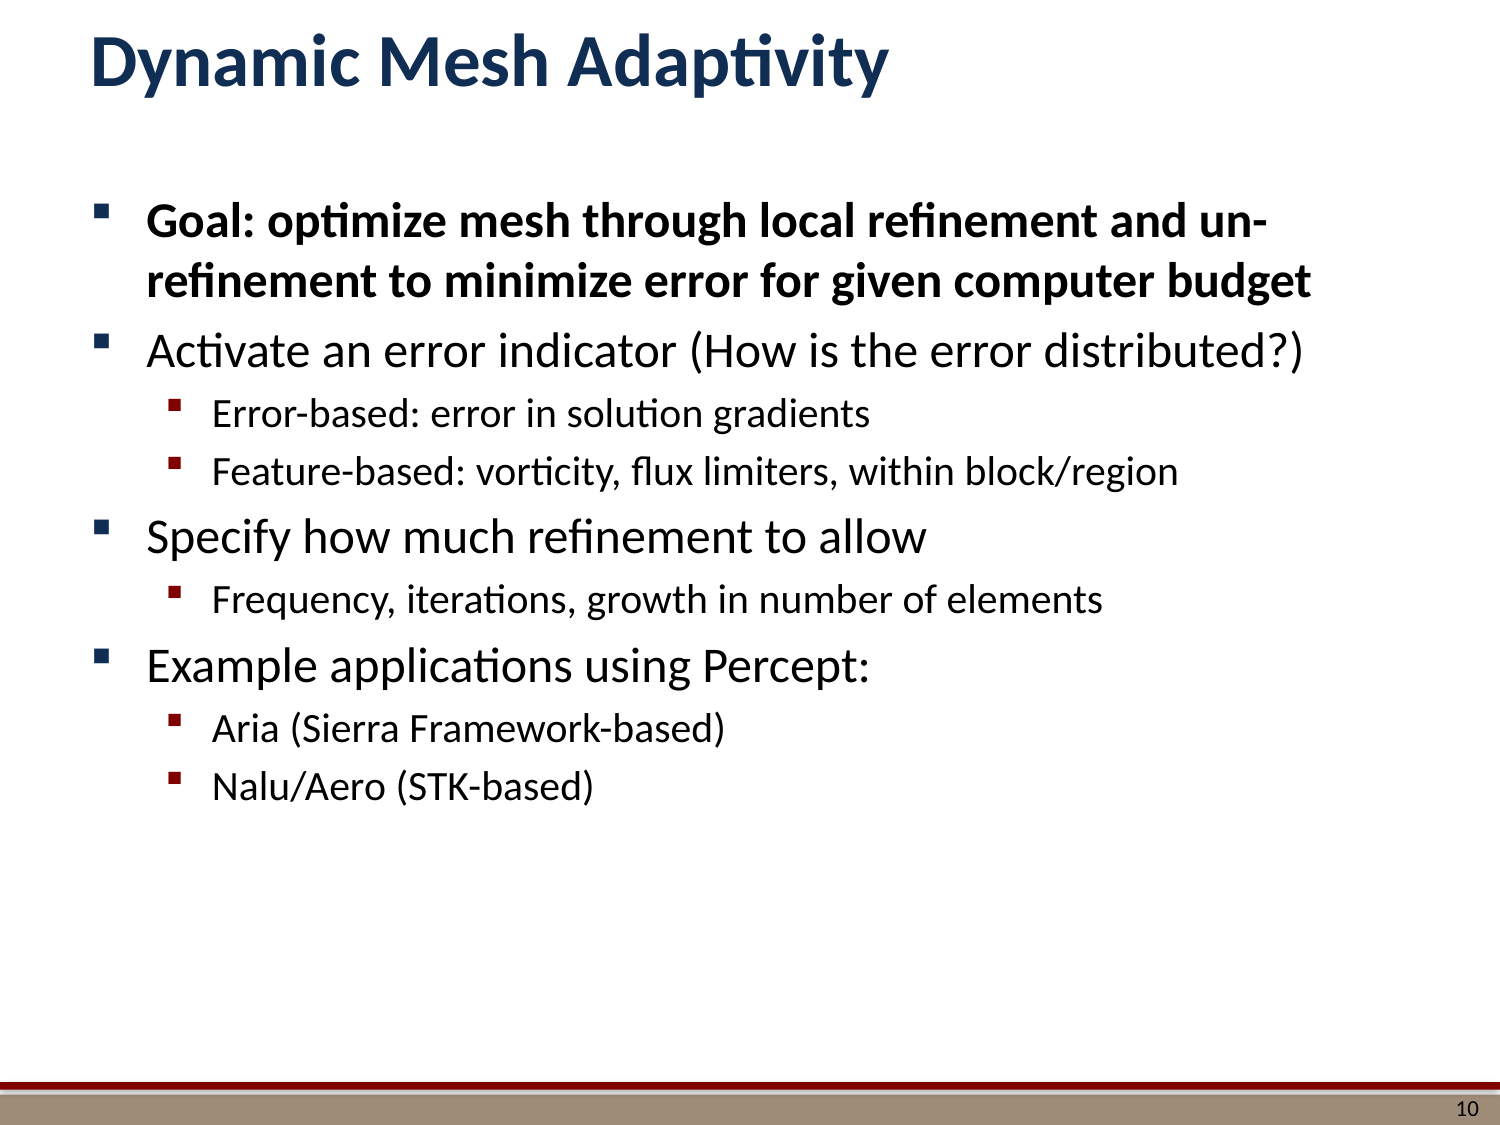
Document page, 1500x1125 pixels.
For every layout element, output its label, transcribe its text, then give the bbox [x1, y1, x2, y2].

slide_number 10 [1378, 1059, 1480, 1122]
list Goal: optimize mesh through local refinement and un-refinement to minimize error for given computer budget Activate an error indicator (How is the error distributed?) Error-based: error in solution gradients Feature-based: vorticity, flux limiters, within block/region Specify how much refinement to allow Frequency, iterations, growth in number of elements Example applications using Percept: Aria (Sierra Framework-based) Nalu/Aero (STK-based) [74, 179, 1426, 1006]
title Dynamic Mesh Adaptivity [74, 0, 1426, 113]
